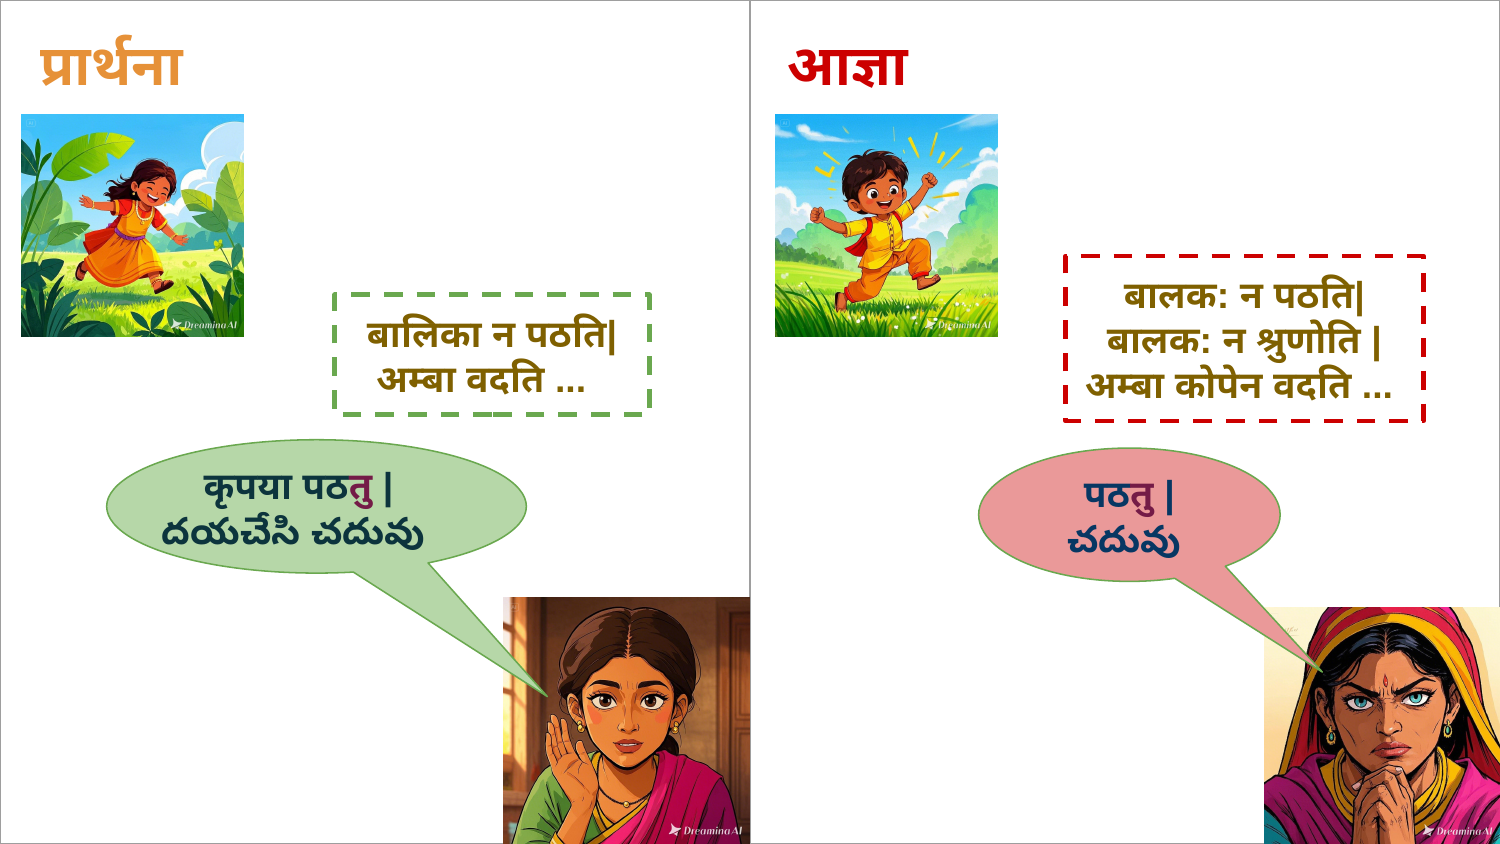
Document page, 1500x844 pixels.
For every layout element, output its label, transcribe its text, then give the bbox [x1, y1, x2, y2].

text_box [228, 567, 498, 665]
text_box [478, 463, 527, 549]
text_box [227, 439, 406, 446]
text_box [1067, 448, 1192, 454]
picture [21, 114, 244, 337]
text_box प्रार्थना [14, 13, 209, 112]
picture [1263, 607, 1500, 844]
text_box [978, 460, 1043, 570]
picture [775, 114, 998, 337]
text_box आज्ञा [765, 13, 930, 112]
text_box बालक: न पठति| बालक: न श्रुणोति | अम्बा कोपेन वदति ... [1065, 256, 1424, 421]
text_box पठतु | చదువు [1043, 454, 1216, 575]
text_box बालिका न पठति| अम्बा वदति ... [334, 294, 650, 415]
text_box [106, 483, 119, 529]
text_box कृपया पठतु | దయచేసి చదువు [119, 446, 478, 567]
picture [503, 597, 751, 844]
text_box [1064, 460, 1281, 632]
table_header [751, 1, 1499, 843]
table_header [1, 1, 749, 843]
